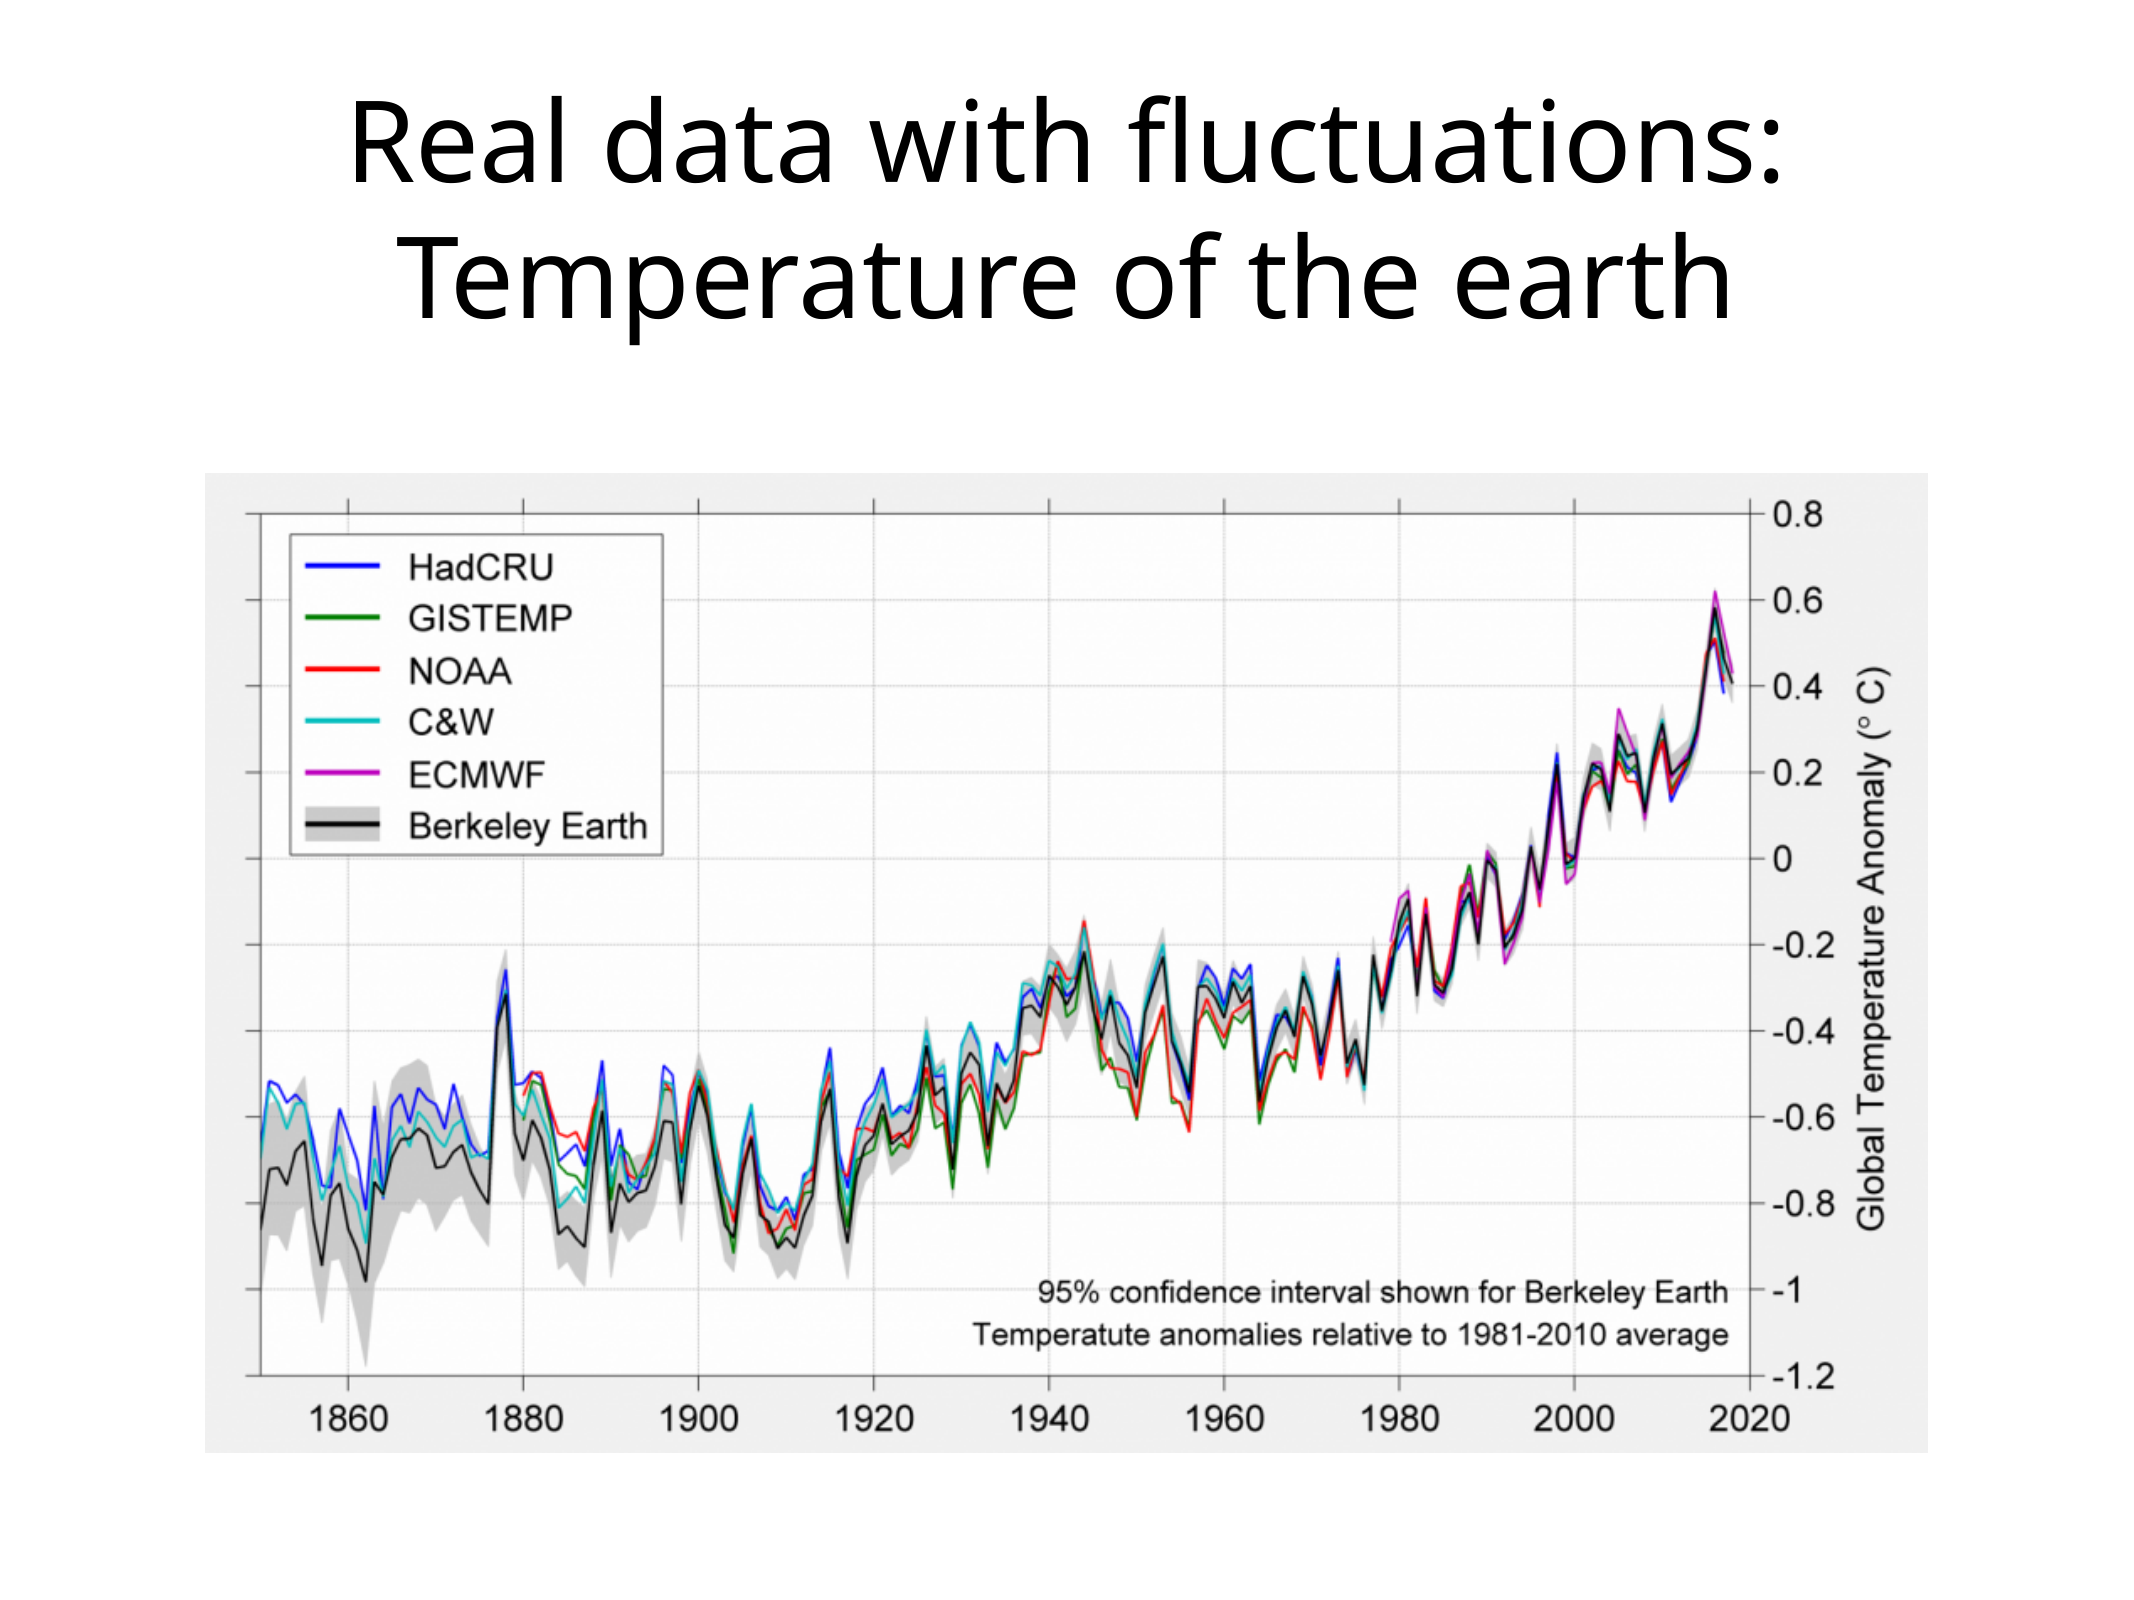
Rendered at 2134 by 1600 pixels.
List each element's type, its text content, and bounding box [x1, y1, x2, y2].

title Real data with fluctuations: Temperature of the earth [155, 41, 1978, 369]
picture [205, 473, 1928, 1453]
